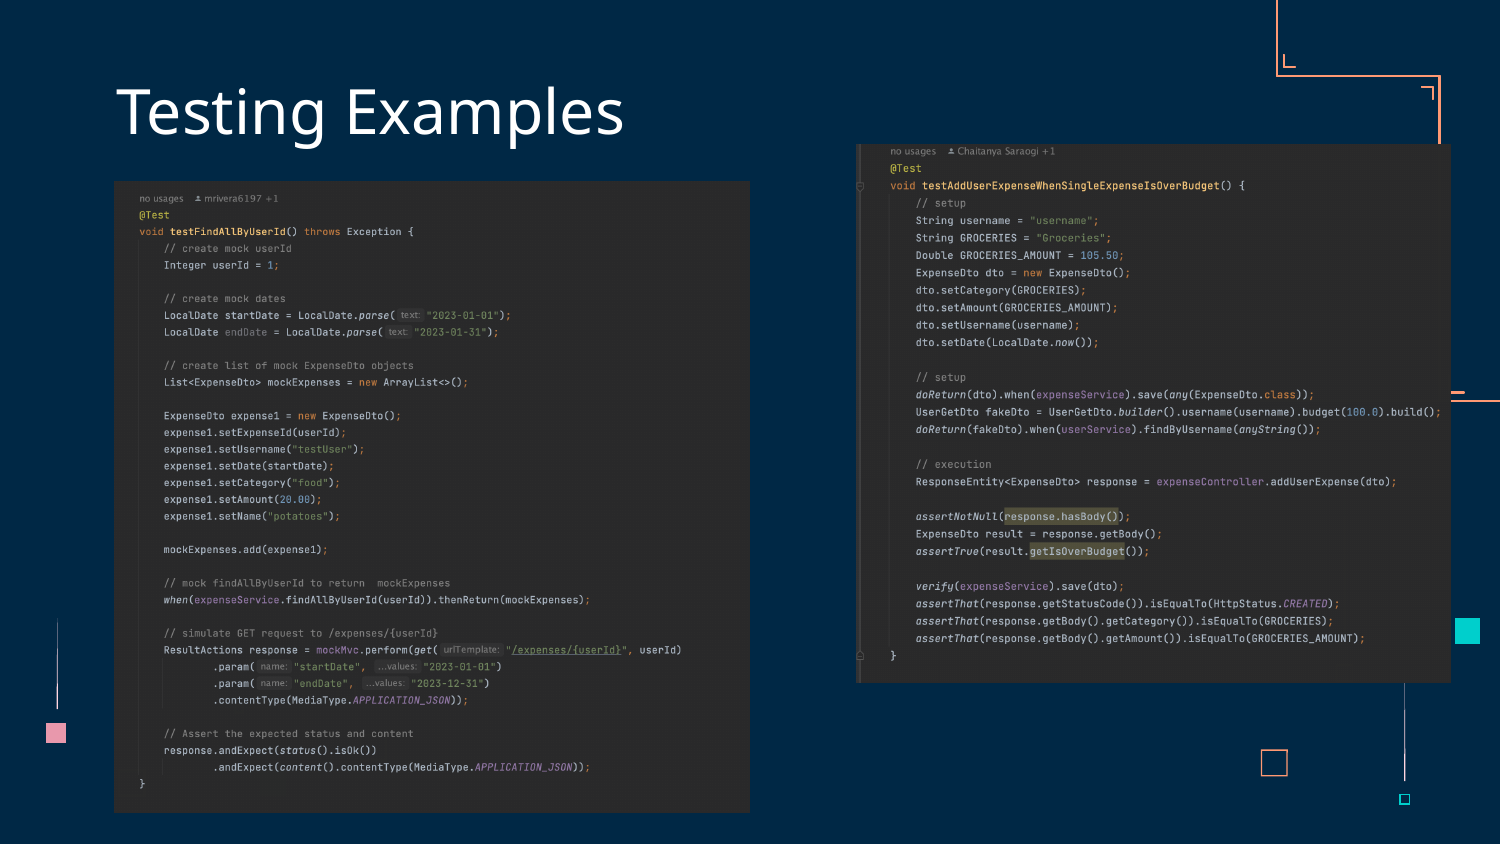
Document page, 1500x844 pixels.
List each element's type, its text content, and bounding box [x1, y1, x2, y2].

picture [855, 144, 1452, 684]
picture [114, 180, 751, 813]
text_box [1260, 0, 1500, 402]
title Testing Examples [101, 67, 697, 163]
